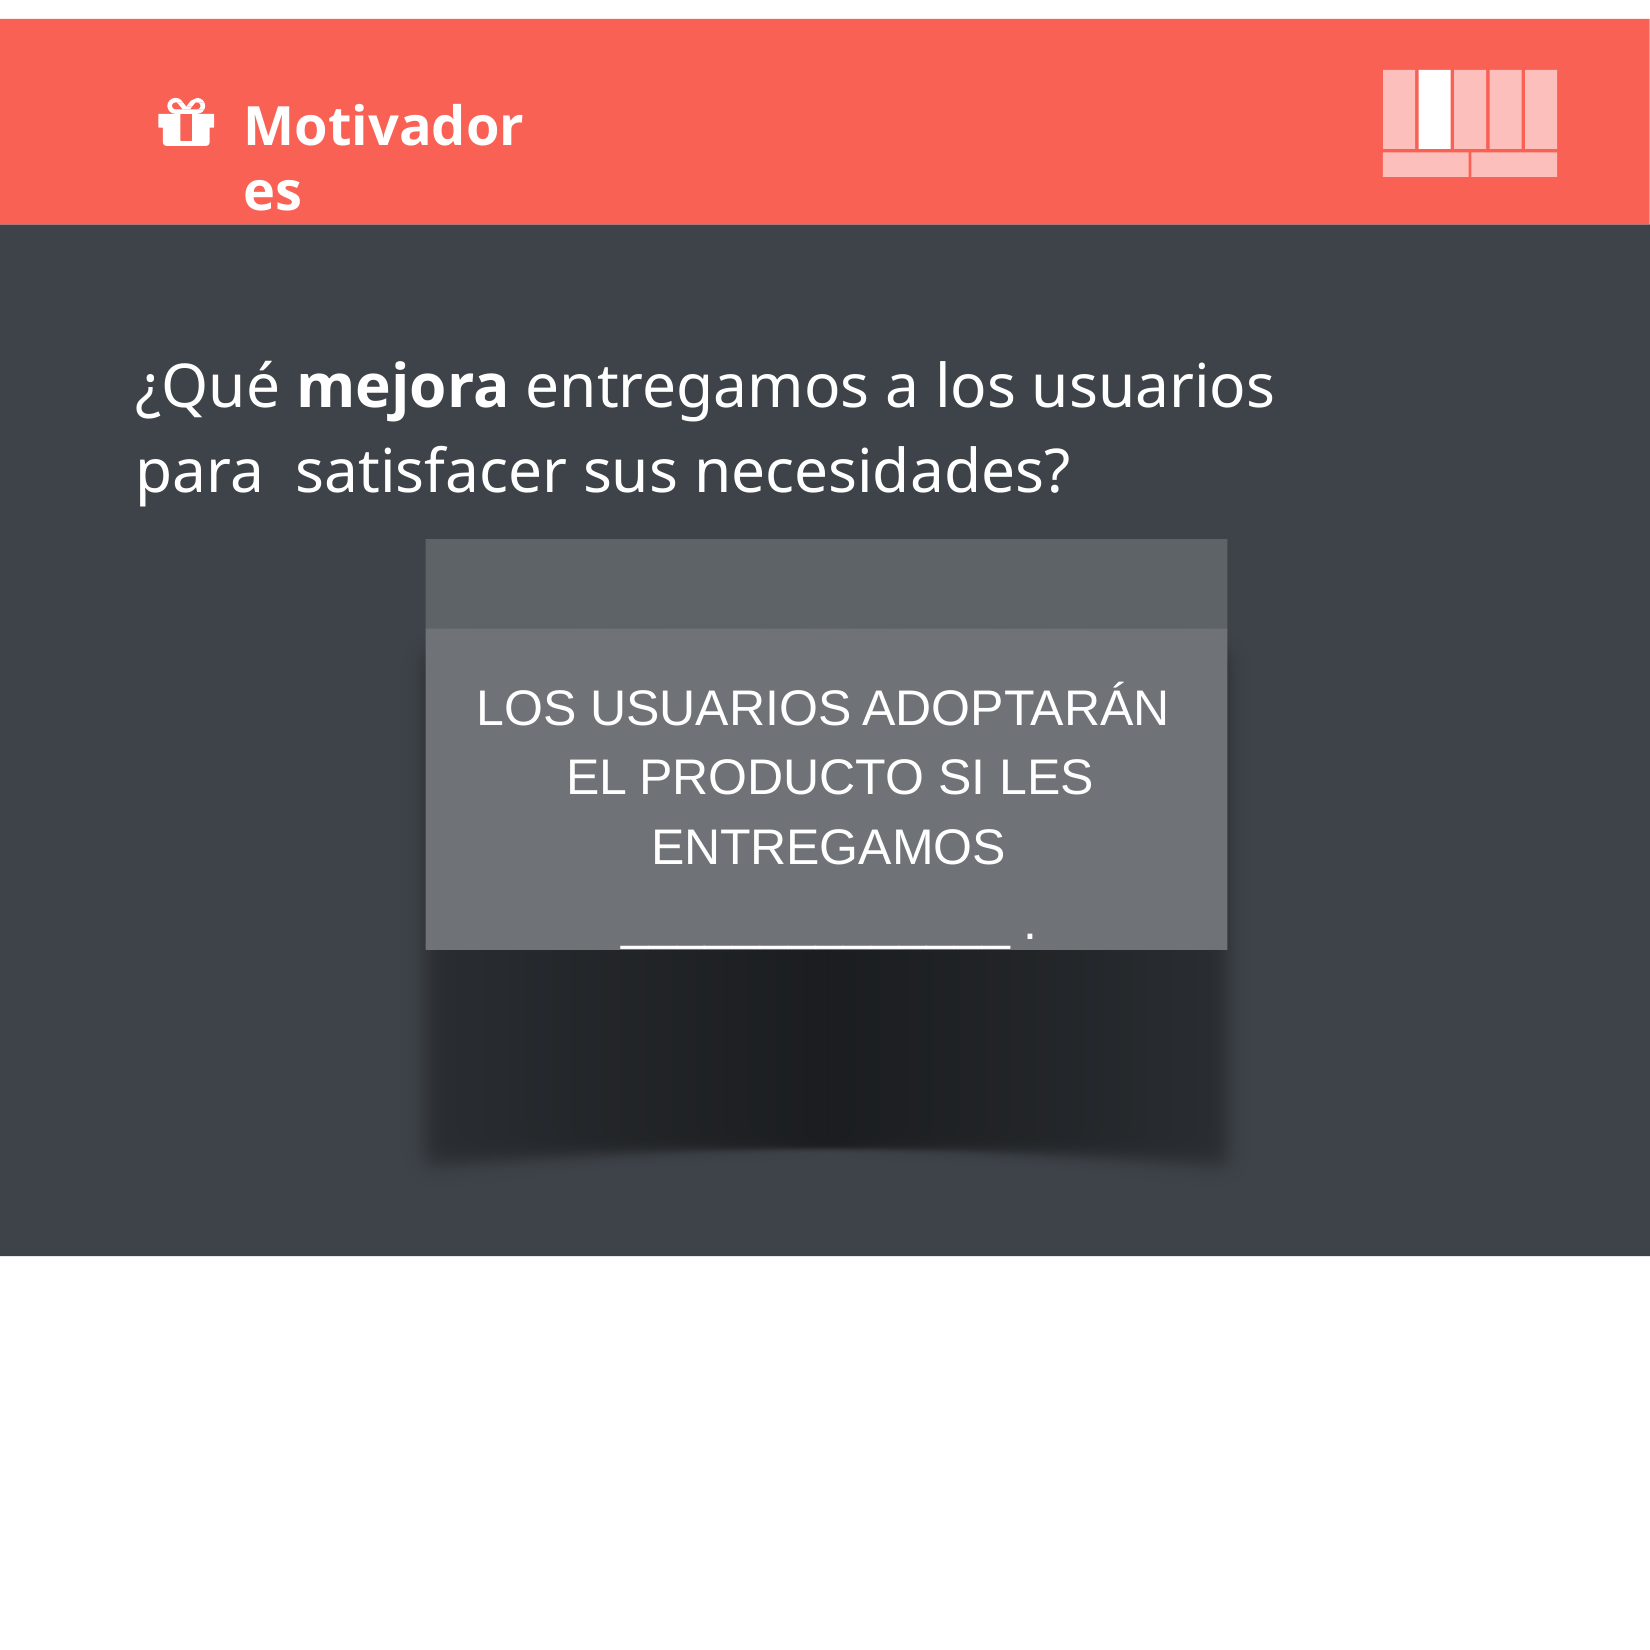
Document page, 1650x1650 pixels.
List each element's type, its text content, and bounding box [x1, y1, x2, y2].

text_box [1418, 69, 1451, 149]
title Motivadores [241, 88, 538, 328]
text_box [158, 97, 215, 146]
text_box [1383, 69, 1416, 149]
text_box [361, 418, 1293, 1257]
text_box LOS USUARIOS ADOPTARÁN EL PRODUCTO SI LES ENTREGAMOS ______________ . [425, 628, 1228, 950]
text_box [1471, 152, 1558, 177]
text_box [1525, 69, 1558, 149]
text_box ¿Qué mejora entregamos a los usuarios para satisfacer sus necesidades? [133, 328, 1287, 505]
text_box [1454, 69, 1487, 149]
text_box [1382, 152, 1469, 177]
text_box [1489, 69, 1522, 149]
